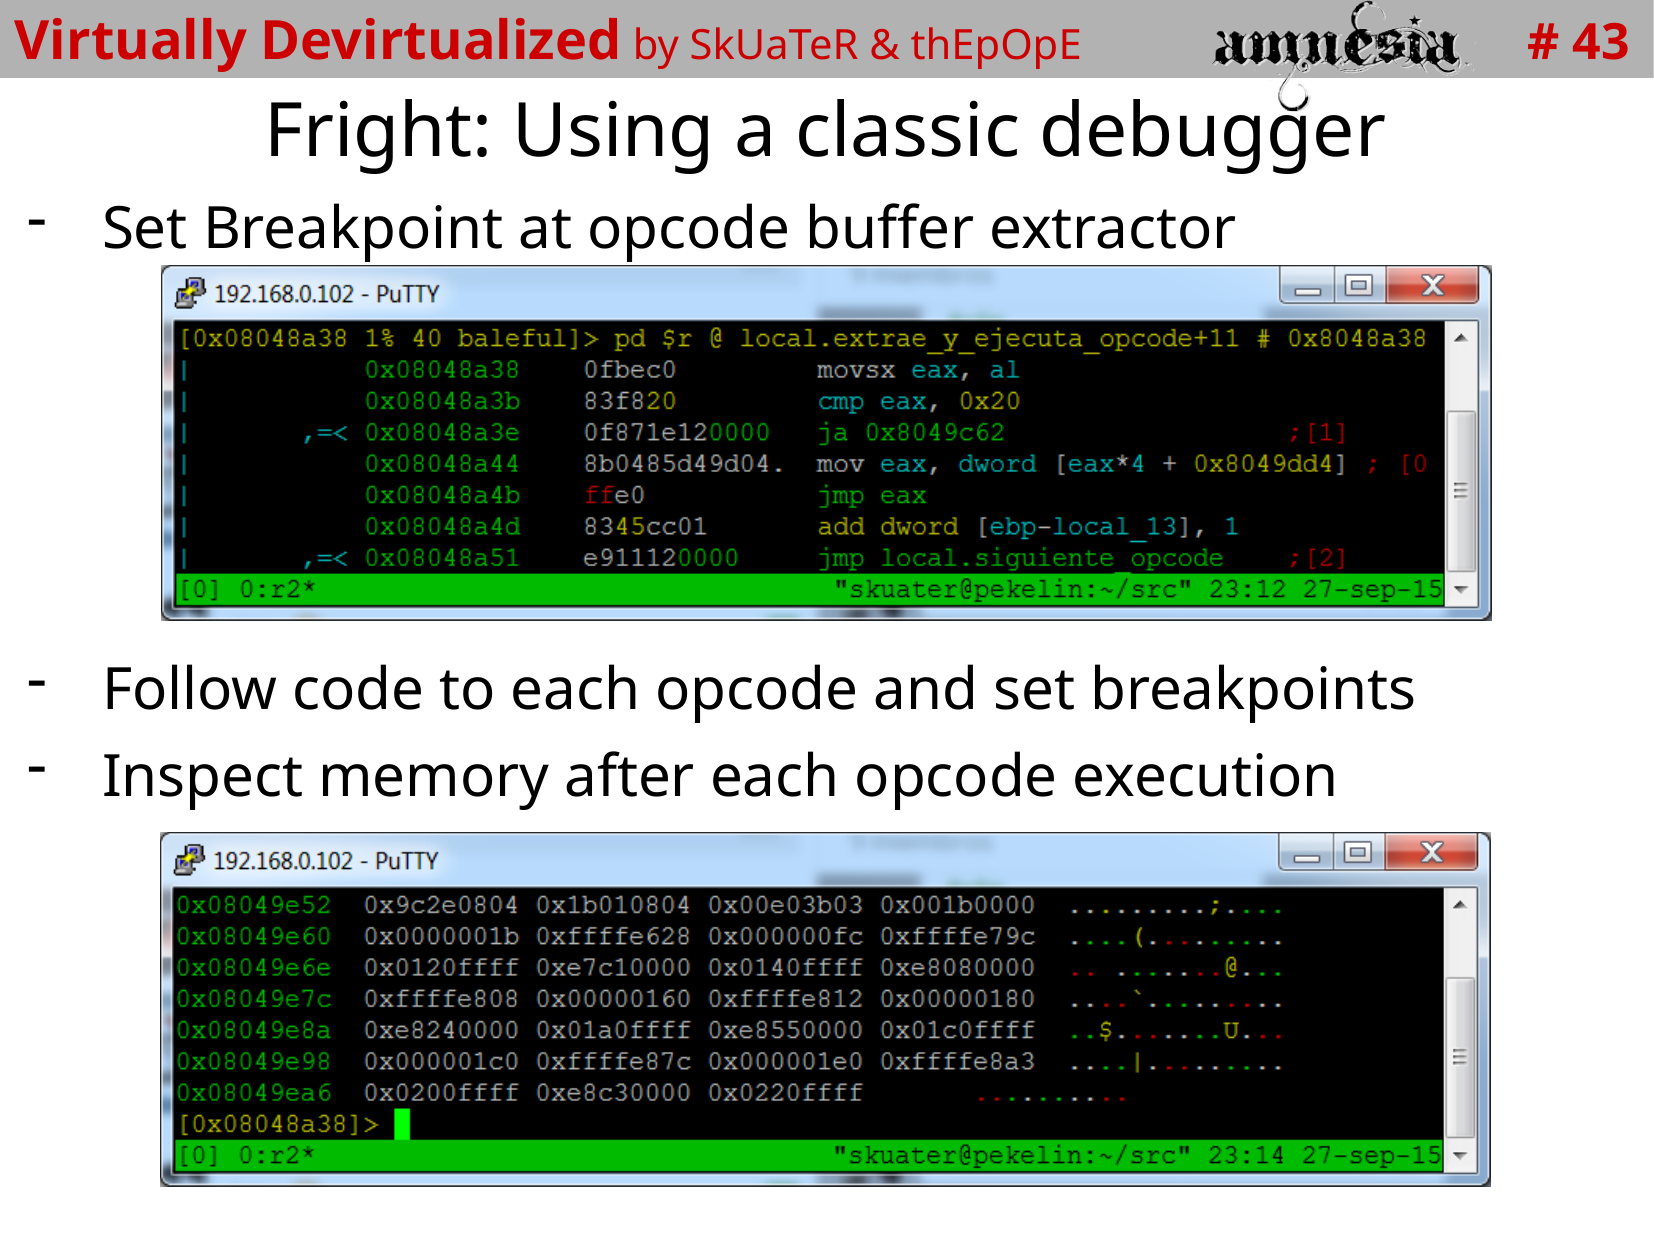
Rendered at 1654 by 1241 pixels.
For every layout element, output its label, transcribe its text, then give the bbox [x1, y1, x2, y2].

text_box # 43 [1474, 1, 1645, 84]
text_box Virtually Devirtualized by SkUaTeR & thEpOpE [0, 0, 1211, 80]
text_box Fright: Using a classic debugger [3, 64, 1648, 188]
picture [161, 265, 1492, 621]
picture [160, 832, 1491, 1187]
text_box Set Breakpoint at opcode buffer extractor [11, 188, 1642, 266]
text_box [1474, 0, 1654, 78]
text_box Follow code to each opcode and set breakpoints Inspect memory after each opcode execution [11, 643, 1642, 809]
picture [1211, 0, 1474, 111]
